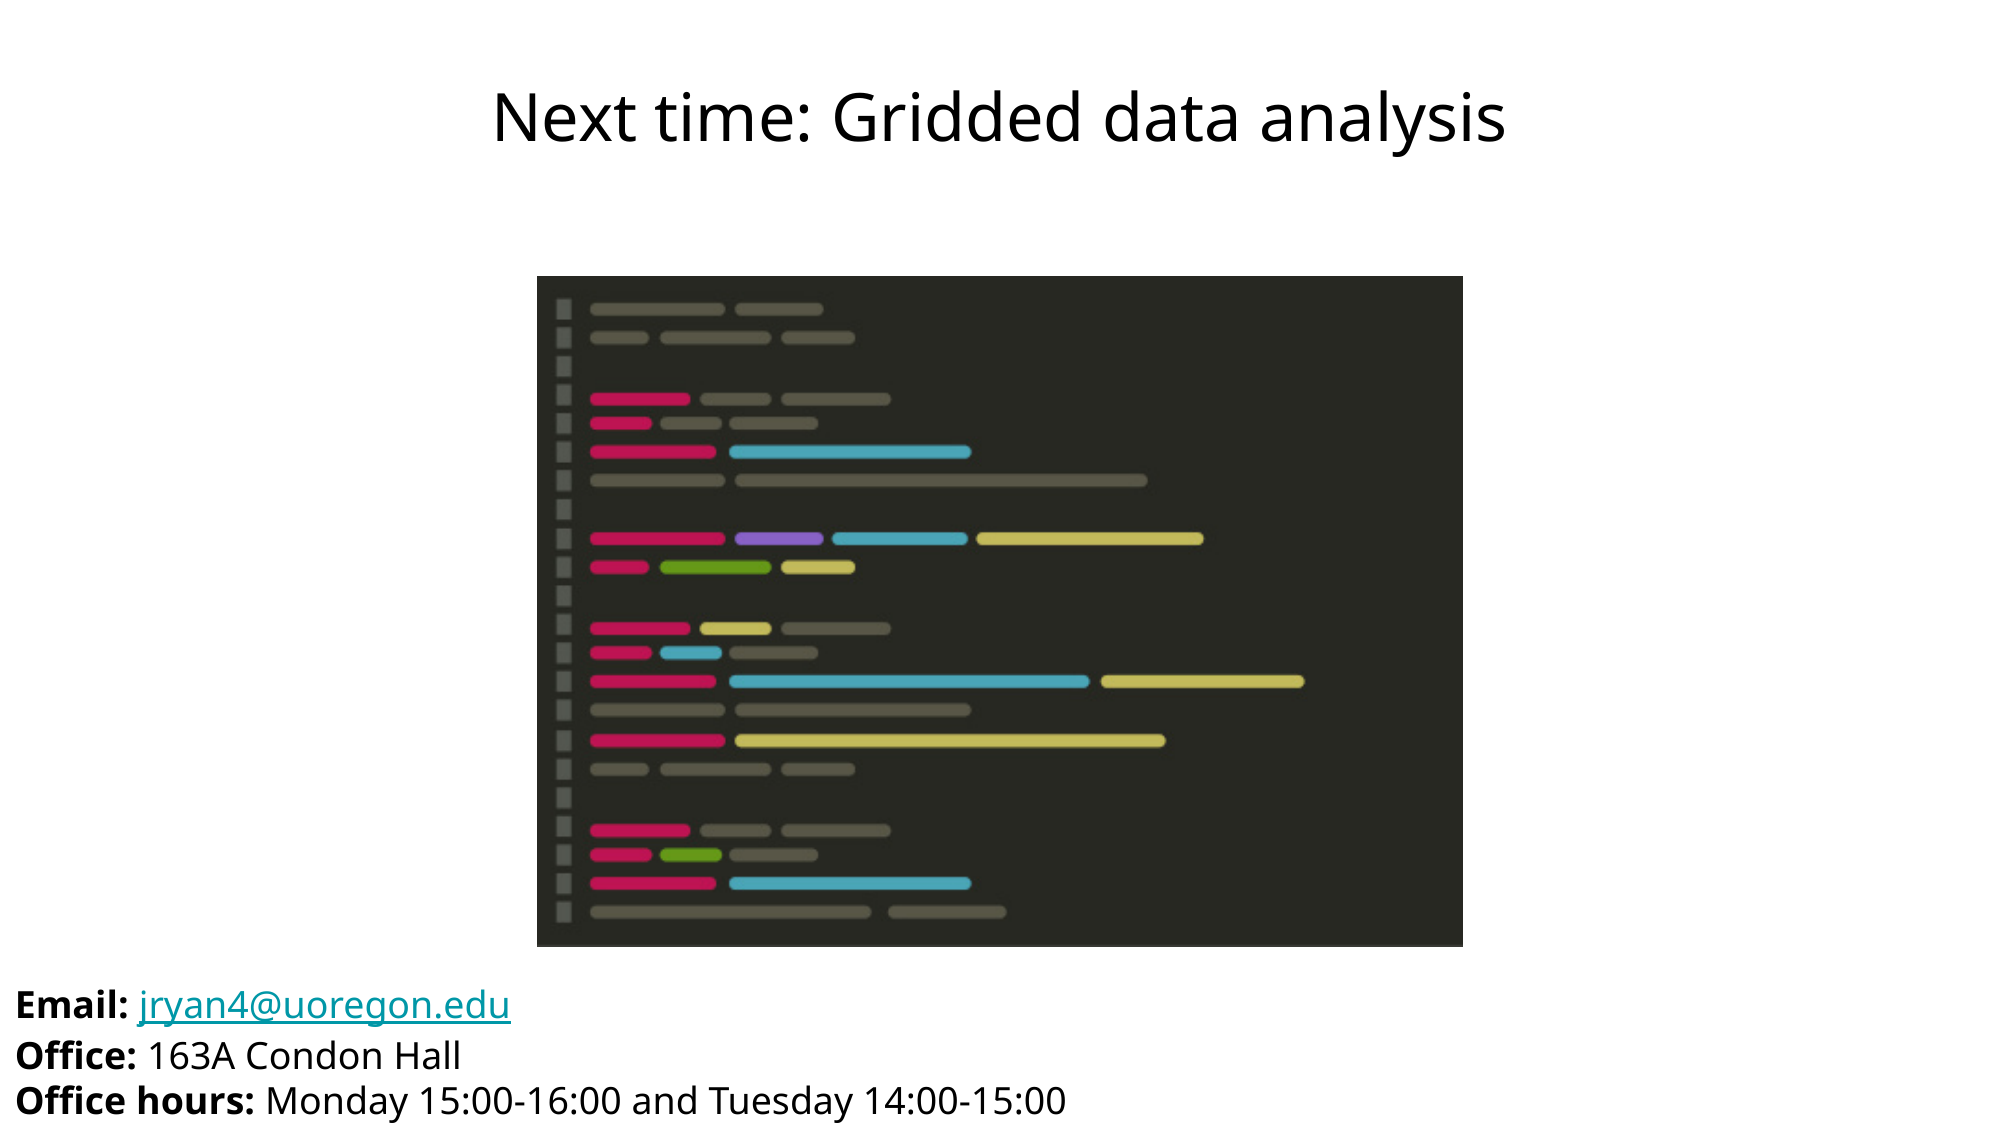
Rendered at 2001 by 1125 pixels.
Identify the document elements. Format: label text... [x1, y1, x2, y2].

text_box Next time: Gridded data analysis [204, 34, 1795, 175]
text_box Email: jryan4@uoregon.edu Office: 163A Condon Hall Office hours: Monday 15:00-16:00 and Tuesday 14:00-15:00 [0, 973, 1118, 1125]
picture [537, 276, 1463, 947]
